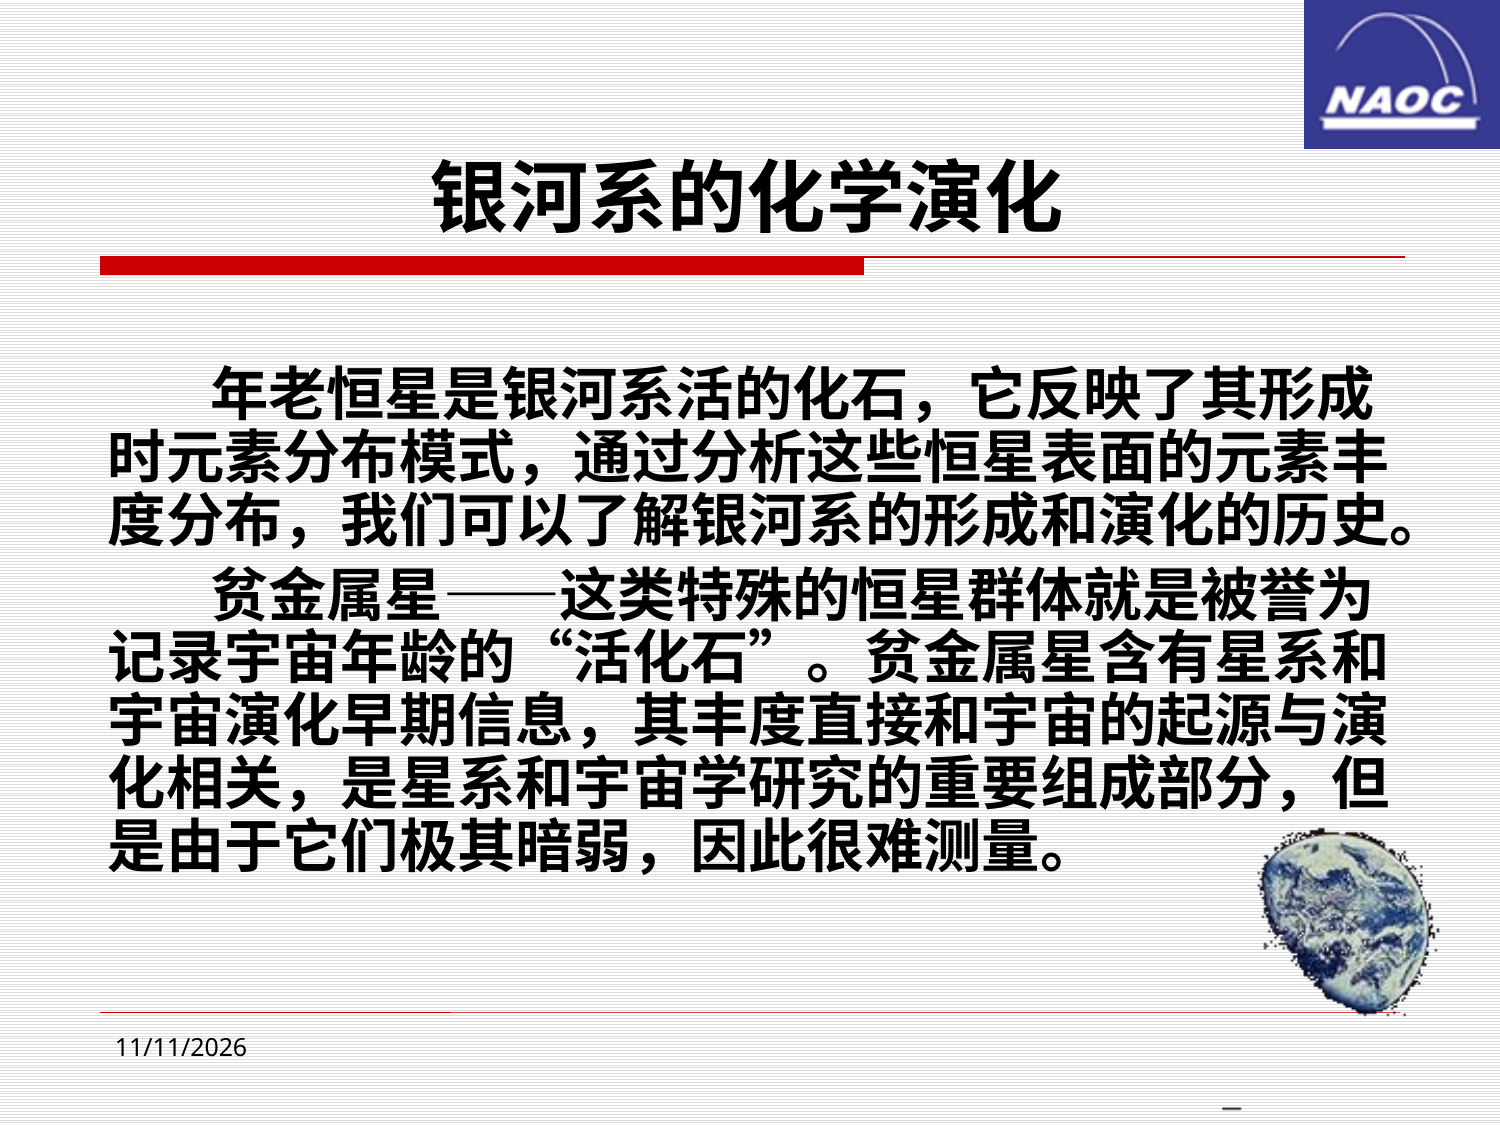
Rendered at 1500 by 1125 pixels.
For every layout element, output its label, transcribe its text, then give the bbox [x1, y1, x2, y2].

picture [1304, 0, 1500, 150]
list 年老恒星是银河系活的化石，它反映了其形成时元素分布模式，通过分析这些恒星表面的元素丰度分布，我们可以了解银河系的形成和演化的历史。 贫金属星——这类特殊的恒星群体就是被誉为记录宇宙年龄的“活化石”。贫金属星含有星系和宇宙演化早期信息，其丰度直接和宇宙的起源与演化相关，是星系和宇宙学研究的重要组成部分，但是由于它们极其暗弱，因此很难测量。 [92, 287, 1406, 988]
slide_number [99, 1024, 426, 1103]
picture [1037, 687, 1500, 1125]
title 银河系的化学演化 [93, 49, 1400, 250]
